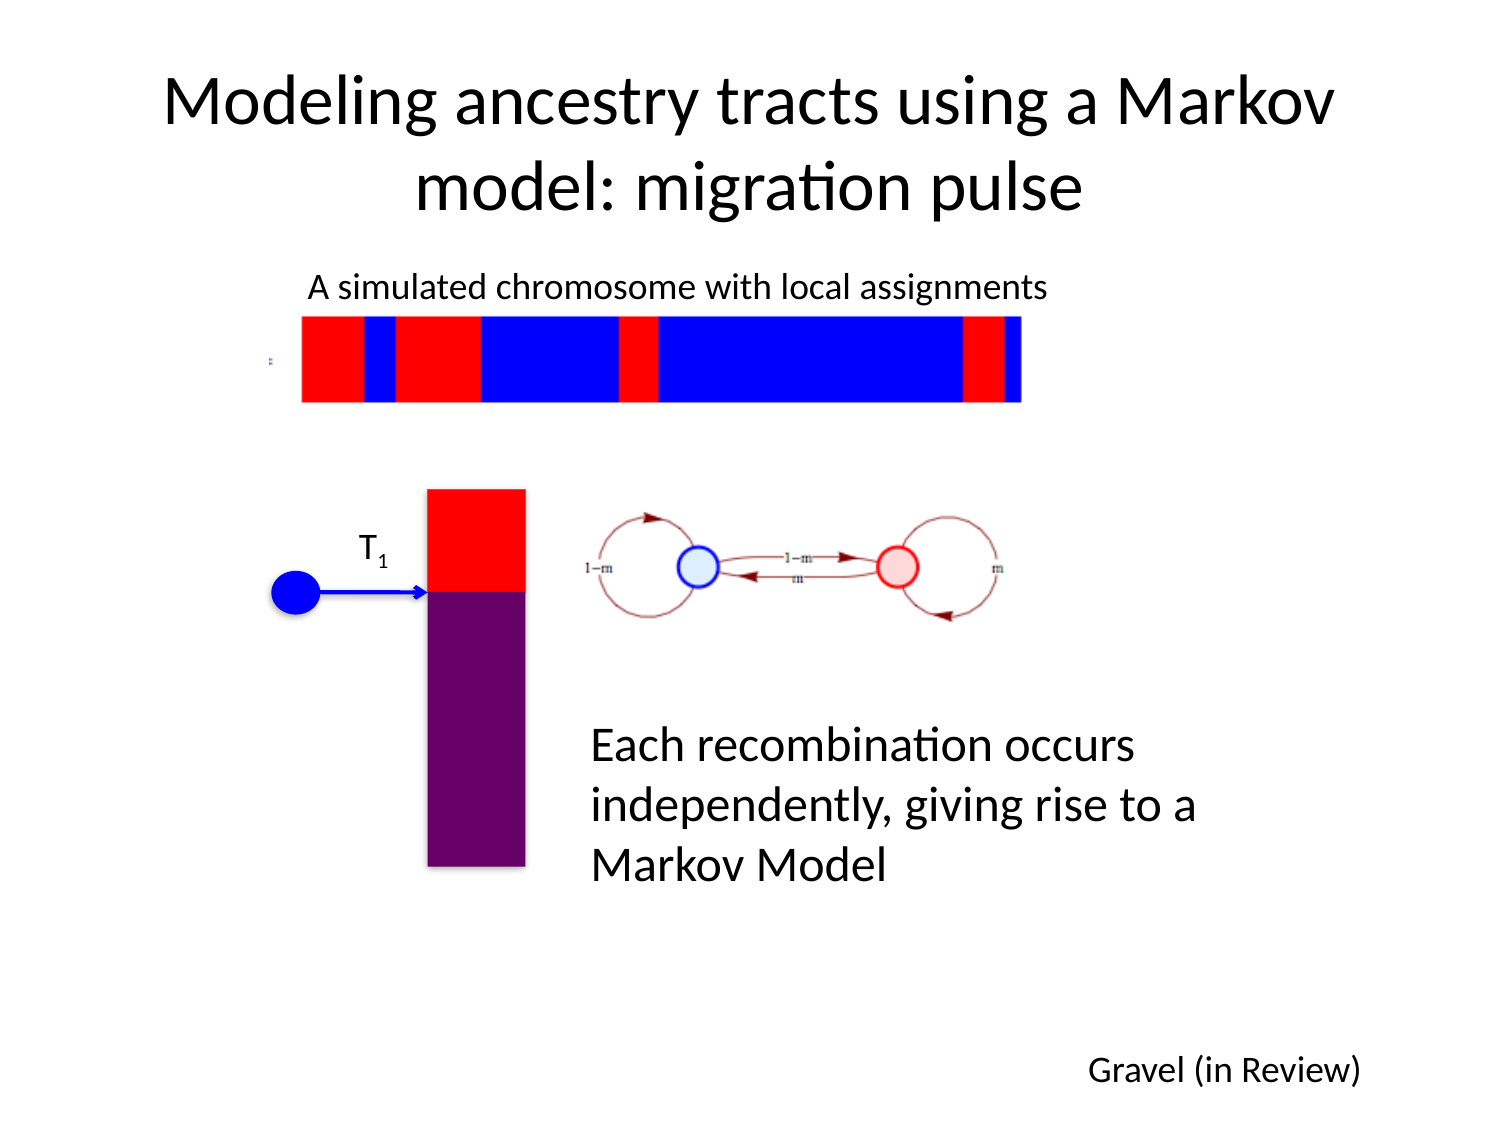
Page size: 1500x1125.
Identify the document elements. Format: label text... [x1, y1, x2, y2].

text_box T1 [344, 514, 428, 581]
text_box Gravel (in Review) [1073, 1037, 1500, 1098]
text_box [427, 489, 526, 591]
picture [269, 295, 1074, 424]
text_box [427, 591, 526, 867]
title Modeling ancestry tracts using a Markov model: migration pulse [75, 45, 1425, 233]
picture [546, 464, 1025, 647]
text_box A simulated chromosome with local assignments [292, 254, 1064, 294]
text_box Each recombination occurs independently, giving rise to a Markov Model [575, 703, 1225, 899]
text_box [270, 570, 321, 616]
